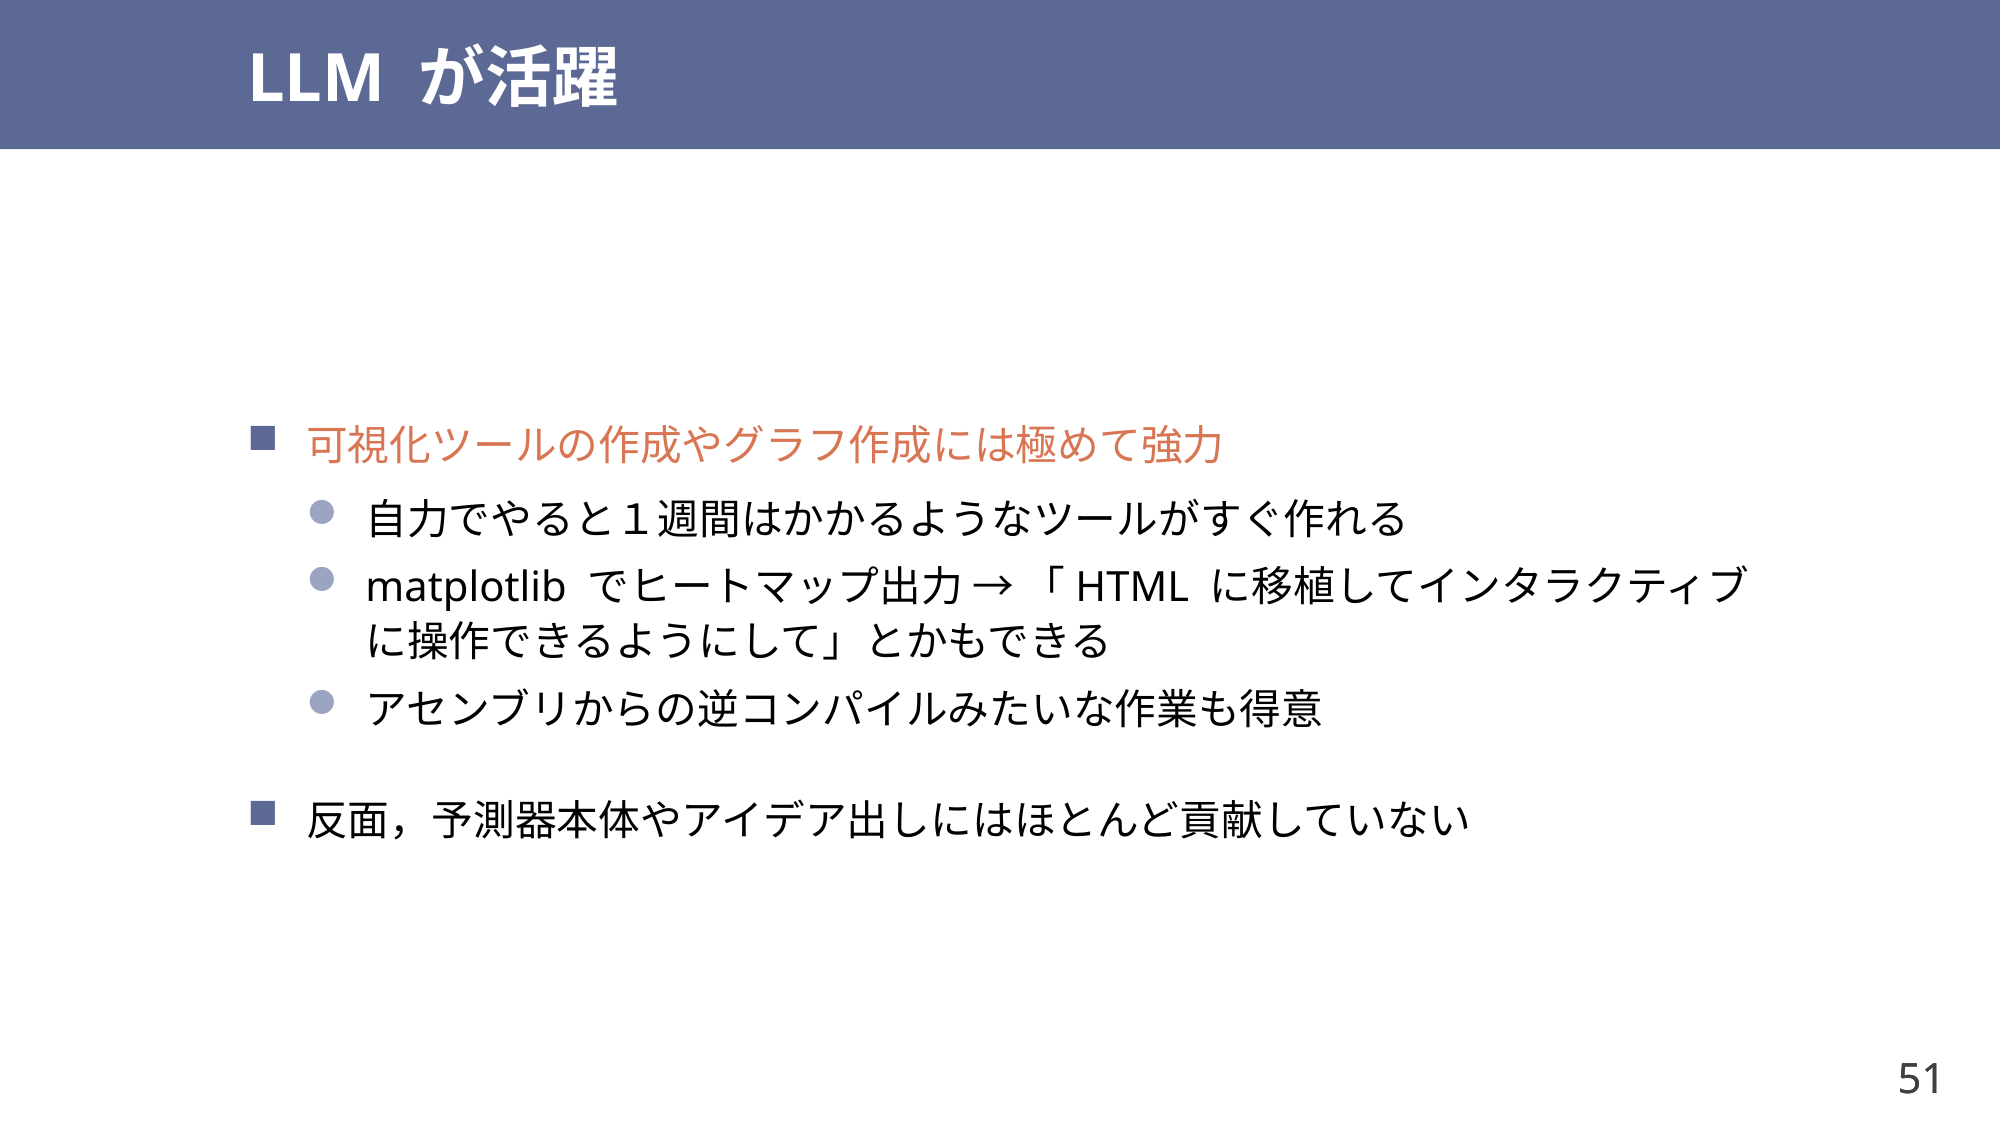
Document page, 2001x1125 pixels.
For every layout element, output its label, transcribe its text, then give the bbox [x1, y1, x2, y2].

title LLM が活躍 [231, 0, 2000, 150]
list 可視化ツールの作成やグラフ作成には極めて強力 自力でやると１週間はかかるようなツールがすぐ作れる matplotlib でヒートマップ出力 → 「HTML に移植してインタラクティブに操作できるようにして」とかもできる アセンブリからの逆コンパイルみたいな作業も得意 反面，予測器本体やアイデア出しにはほとんど貢献していない [231, 178, 1783, 1080]
